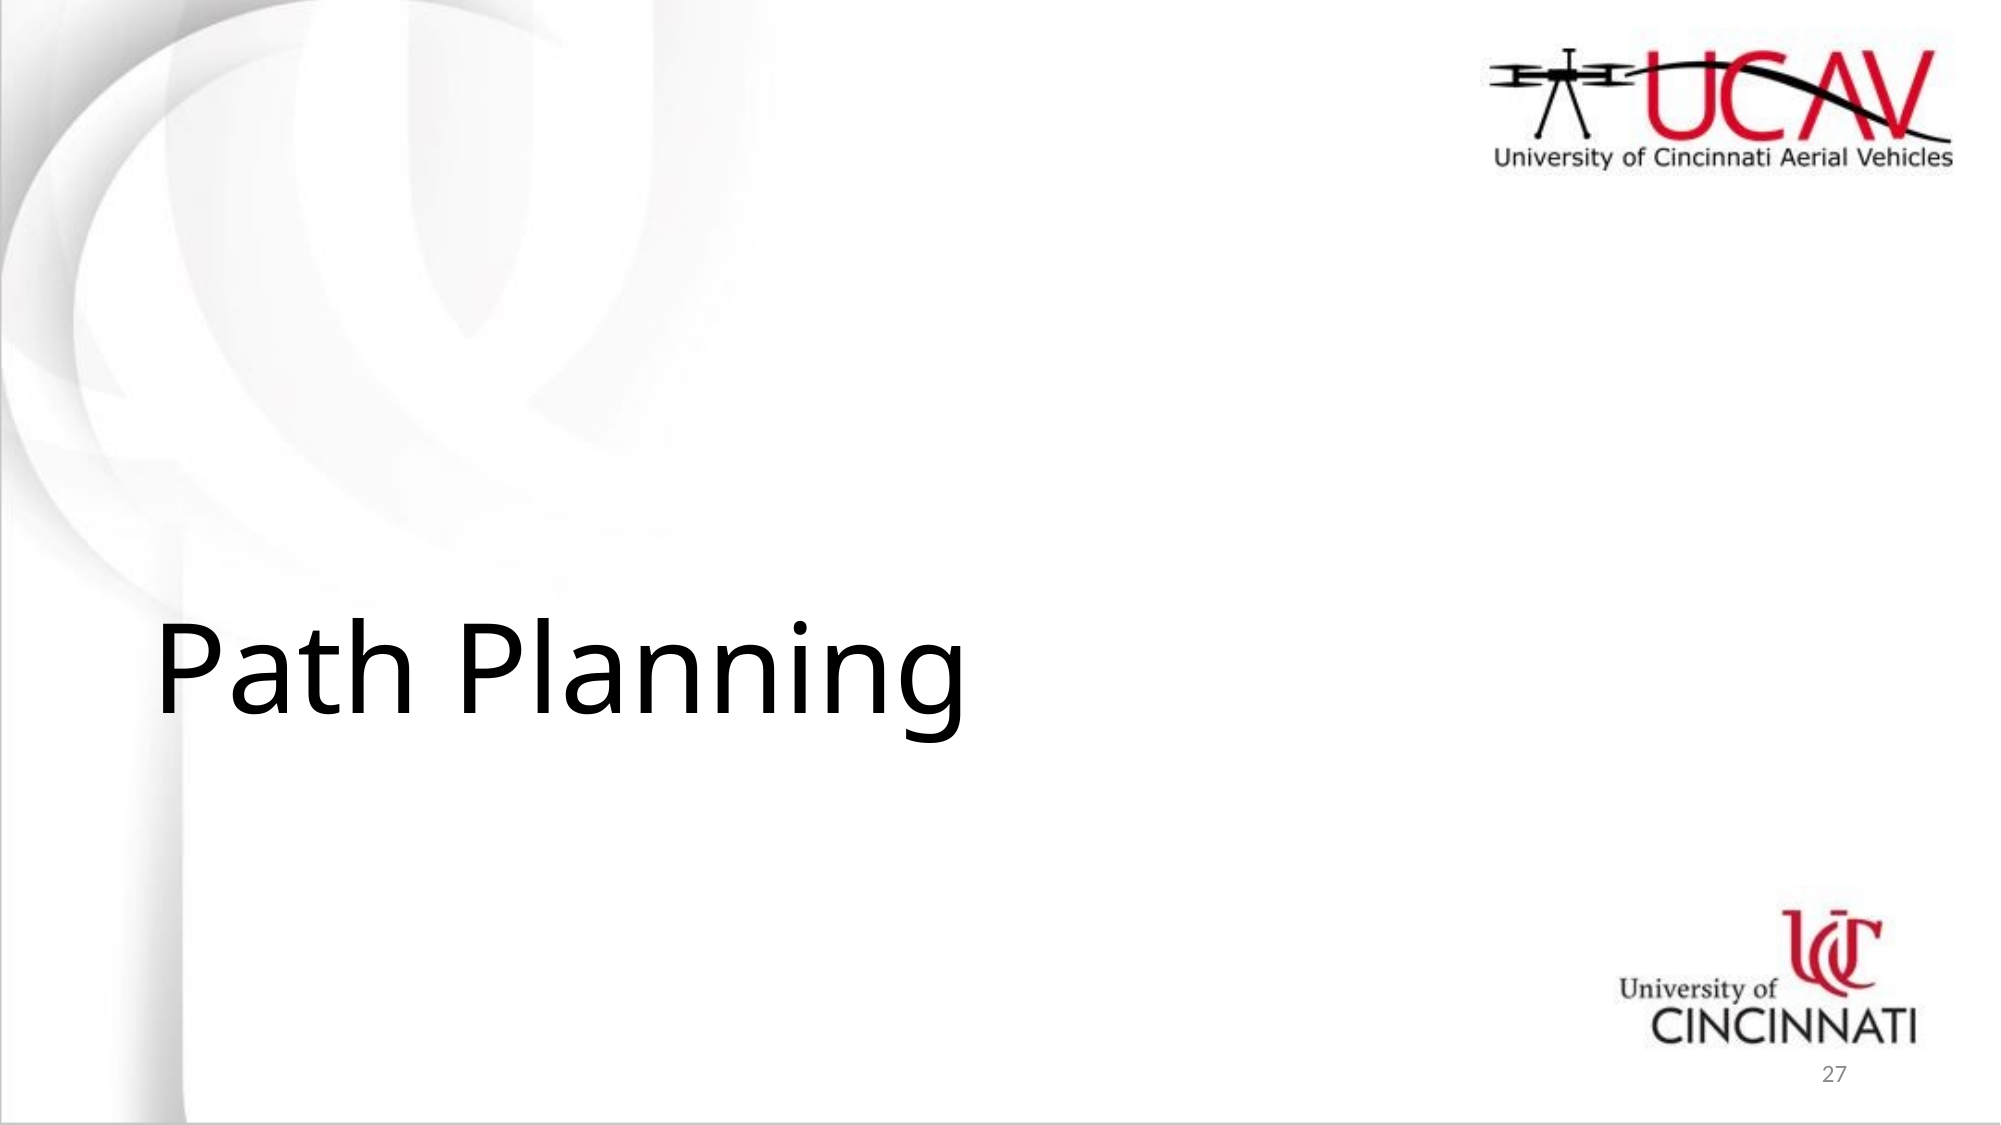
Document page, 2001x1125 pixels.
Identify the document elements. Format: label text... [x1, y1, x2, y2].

picture [0, 0, 2001, 1125]
slide_number 27 [1412, 1042, 1863, 1103]
title Path Planning [136, 280, 1862, 749]
